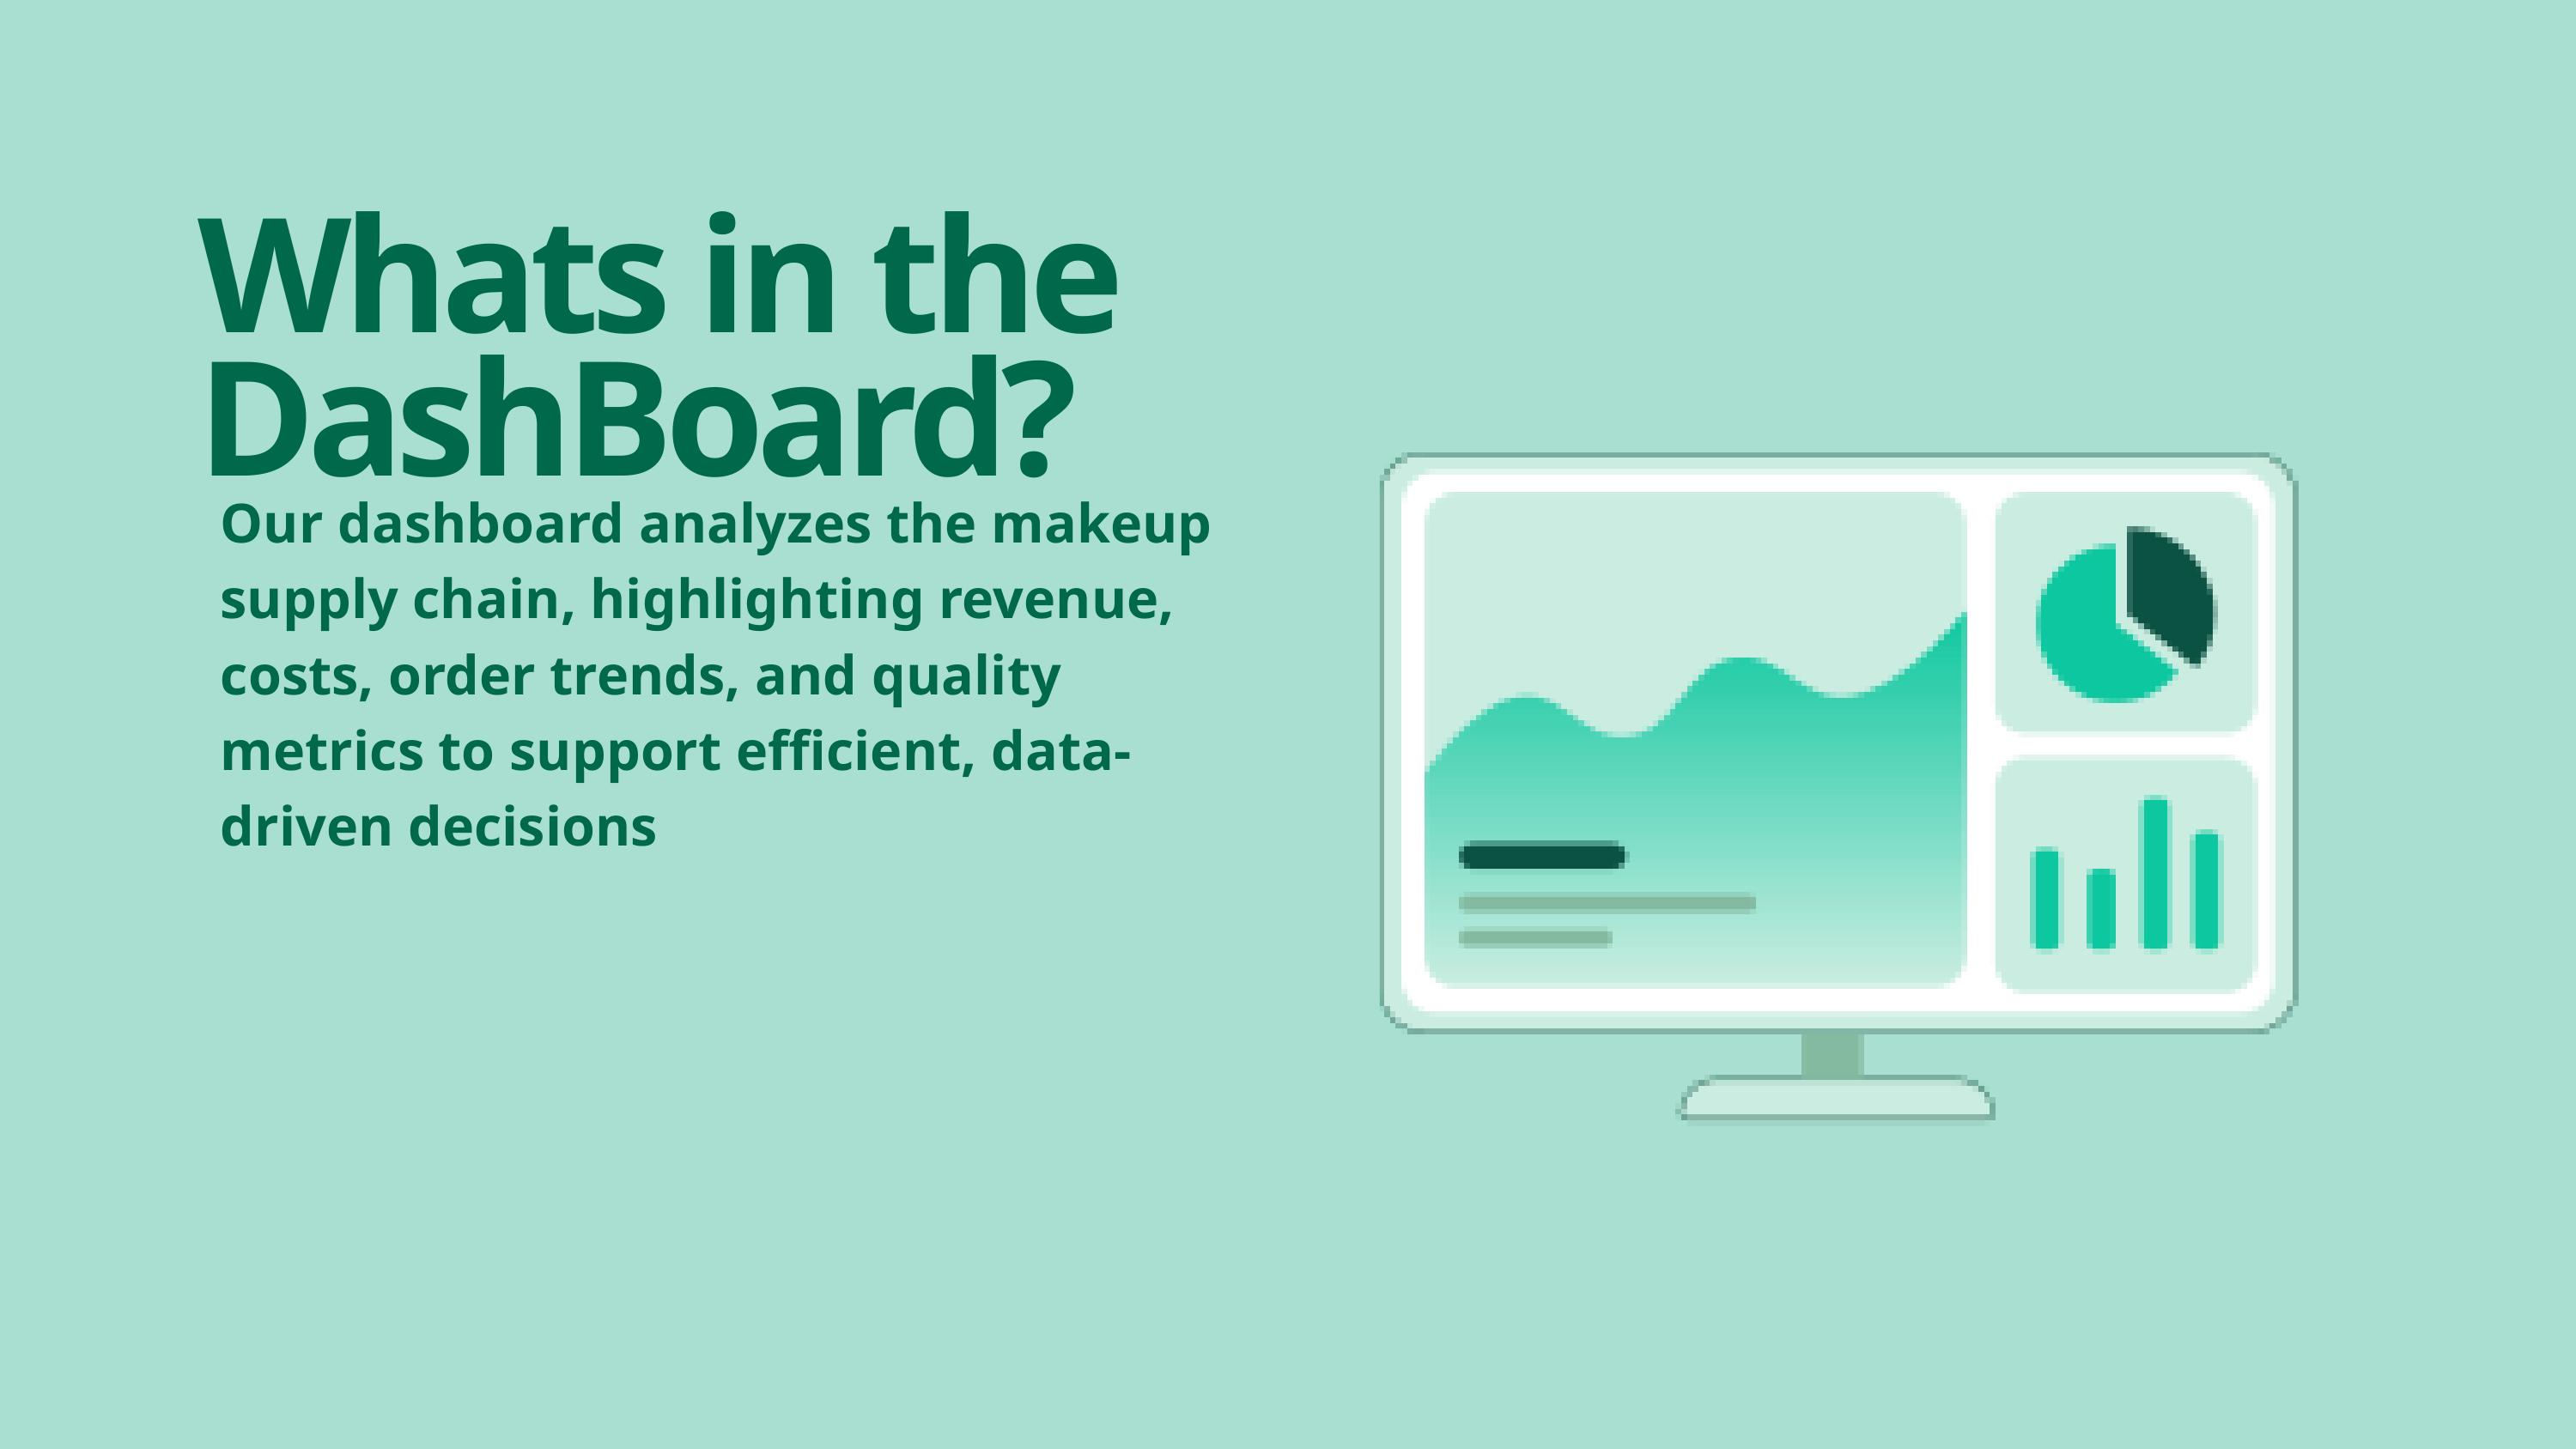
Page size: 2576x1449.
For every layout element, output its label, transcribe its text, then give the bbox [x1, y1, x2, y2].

text_box Whats in the DashBoard? [197, 221, 1972, 508]
text_box [1379, 452, 2299, 1126]
text_box Our dashboard analyzes the makeup supply chain, highlighting revenue, costs, order trends, and quality metrics to support efficient, data-driven decisions [220, 478, 1251, 858]
